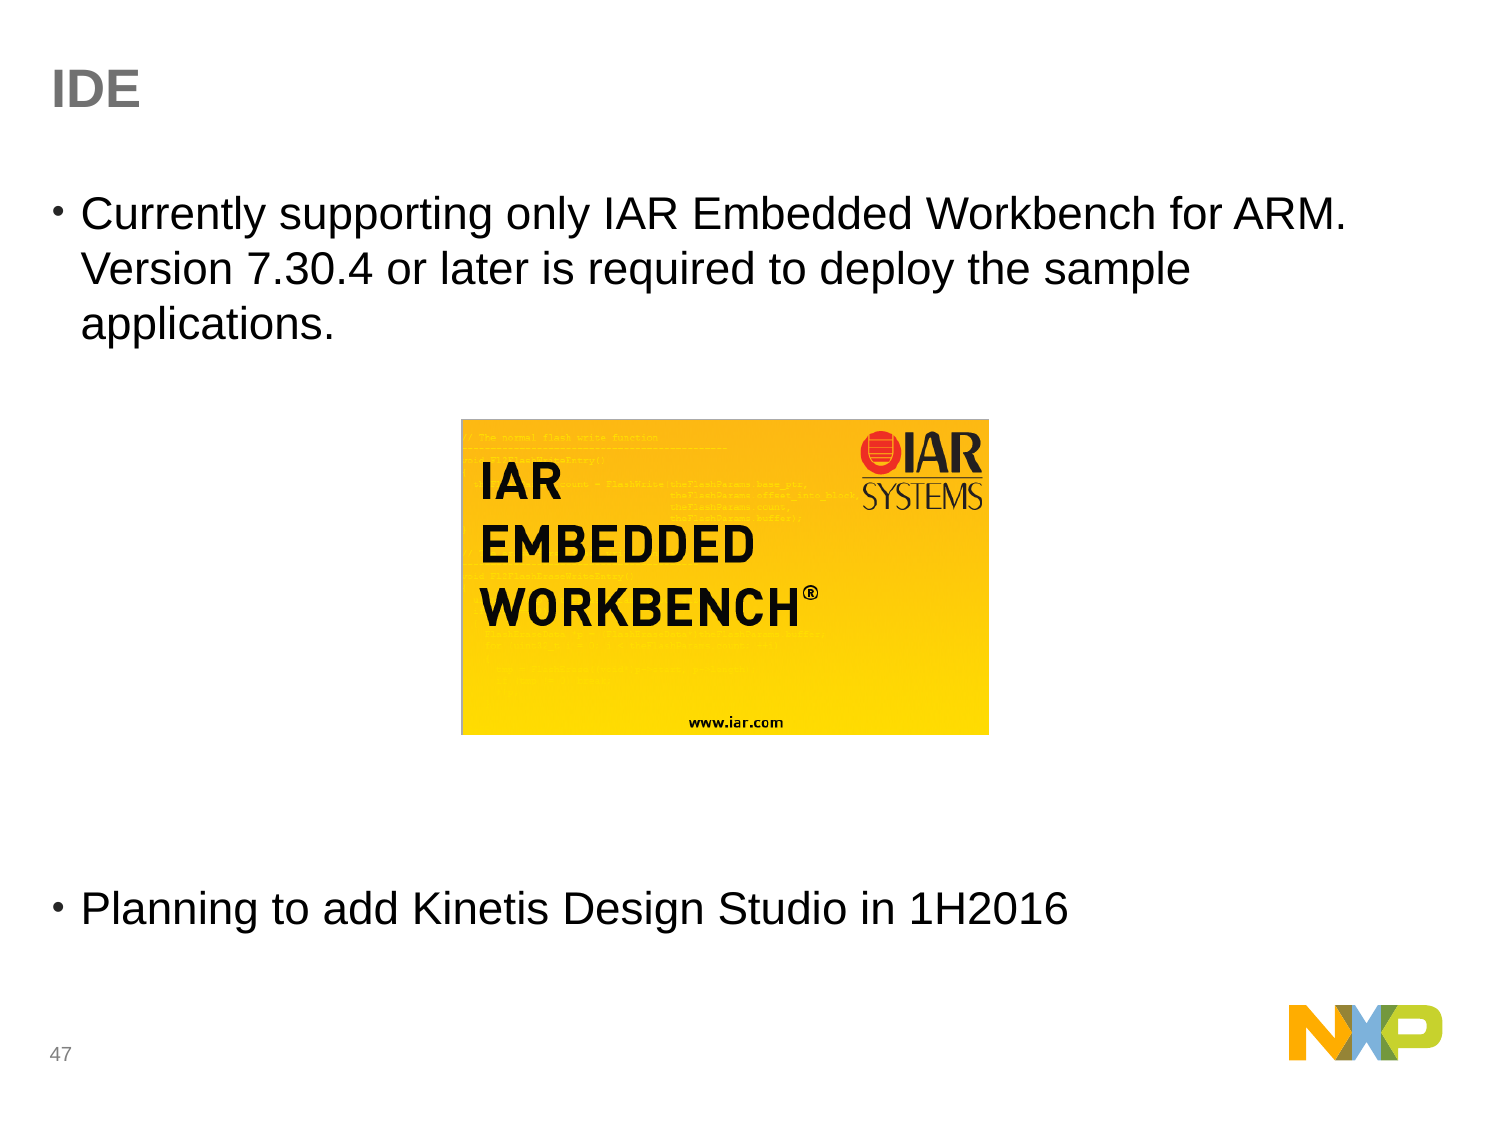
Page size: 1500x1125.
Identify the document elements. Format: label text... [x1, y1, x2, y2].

list Currently supporting only IAR Embedded Workbench for ARM. Version 7.30.4 or later is required to deploy the sample applications. Planning to add Kinetis Design Studio in 1H2016 [36, 176, 1472, 1030]
title IDE [36, 45, 1472, 154]
picture [460, 419, 989, 735]
